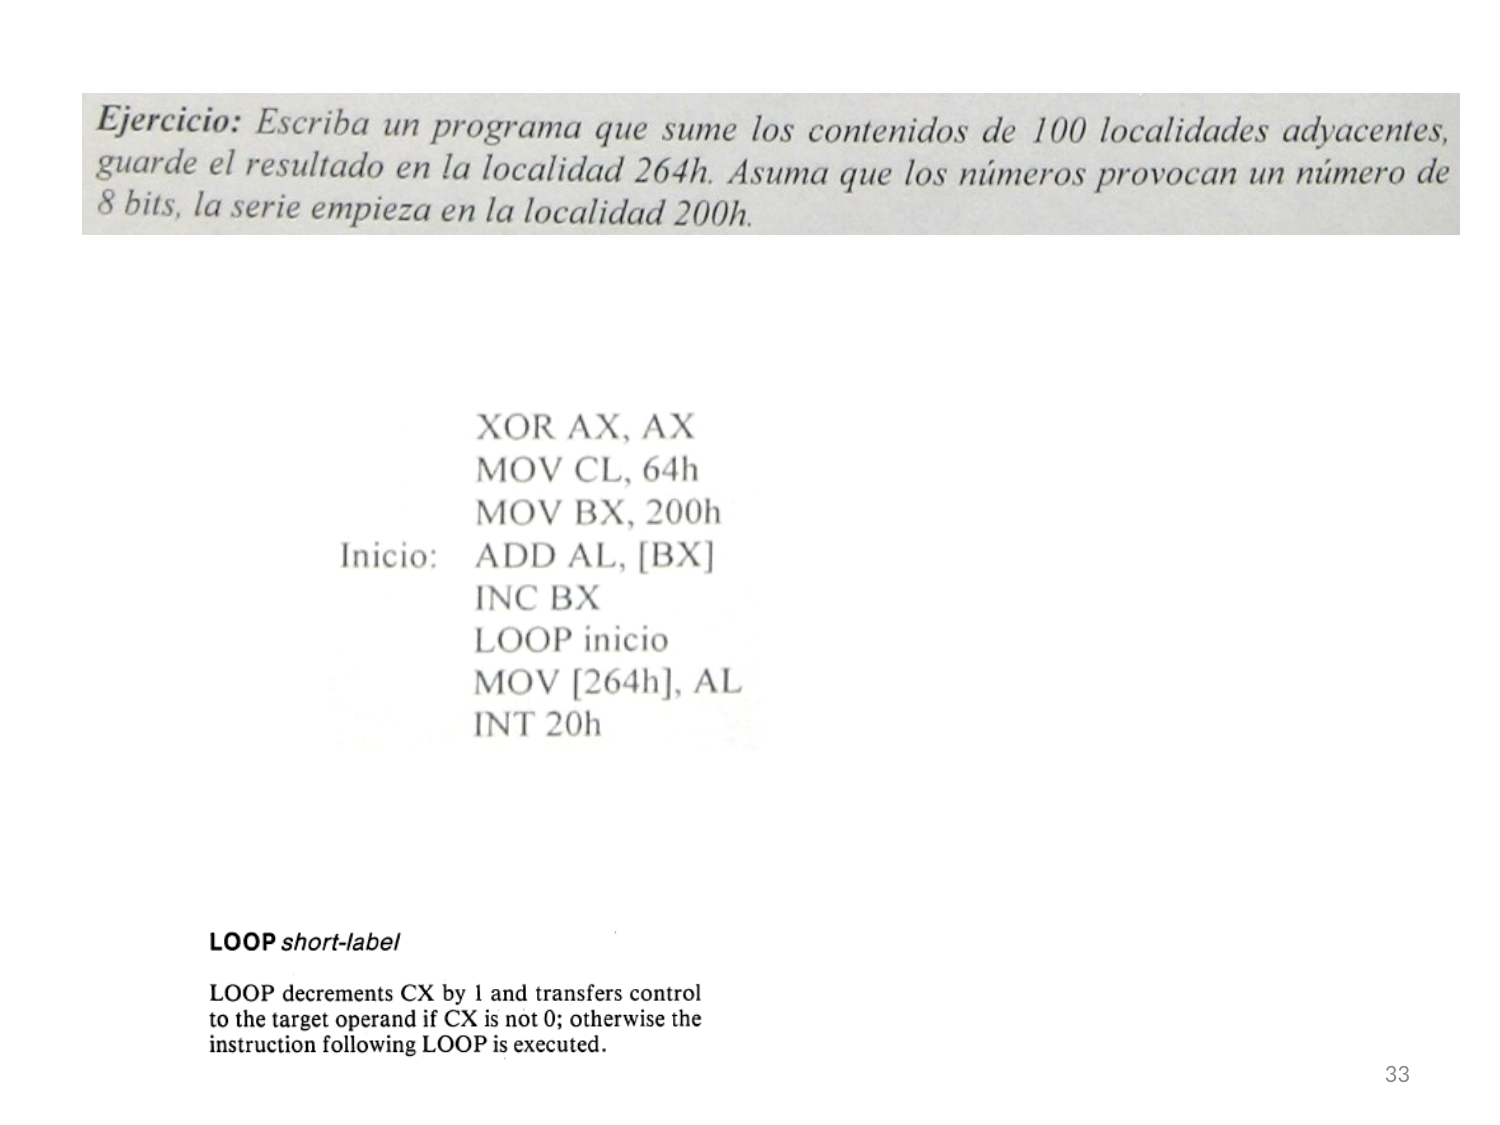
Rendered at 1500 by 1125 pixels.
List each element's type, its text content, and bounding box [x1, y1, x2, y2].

picture [327, 398, 762, 751]
picture [198, 925, 709, 1060]
subtitle [70, 246, 1442, 1079]
picture [81, 93, 1460, 235]
slide_number 33 [1074, 1042, 1425, 1103]
